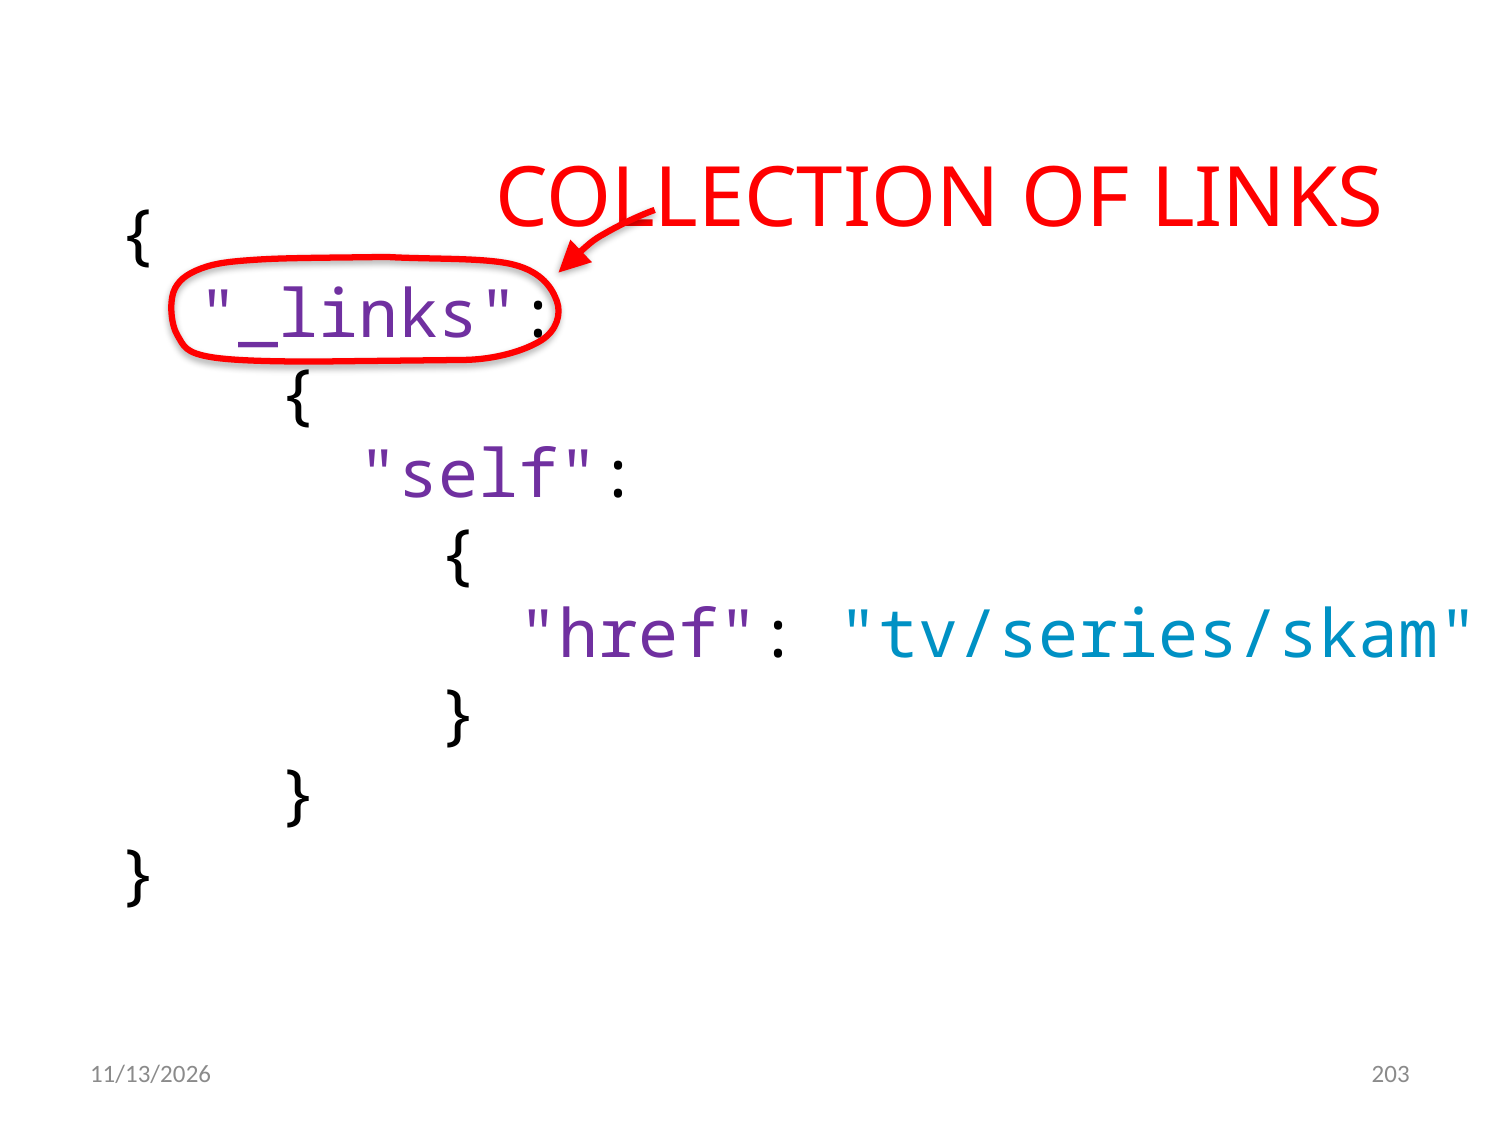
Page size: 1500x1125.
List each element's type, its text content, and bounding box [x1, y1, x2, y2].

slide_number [75, 1042, 425, 1103]
slide_number 203 [1074, 1042, 1425, 1103]
text_box [170, 256, 560, 363]
text_box { "_links": { "self": { "href": "tv/series/skam" } } } [0, 183, 1500, 919]
text_box [558, 209, 655, 273]
text_box COLLECTION OF LINKS [480, 135, 1399, 251]
